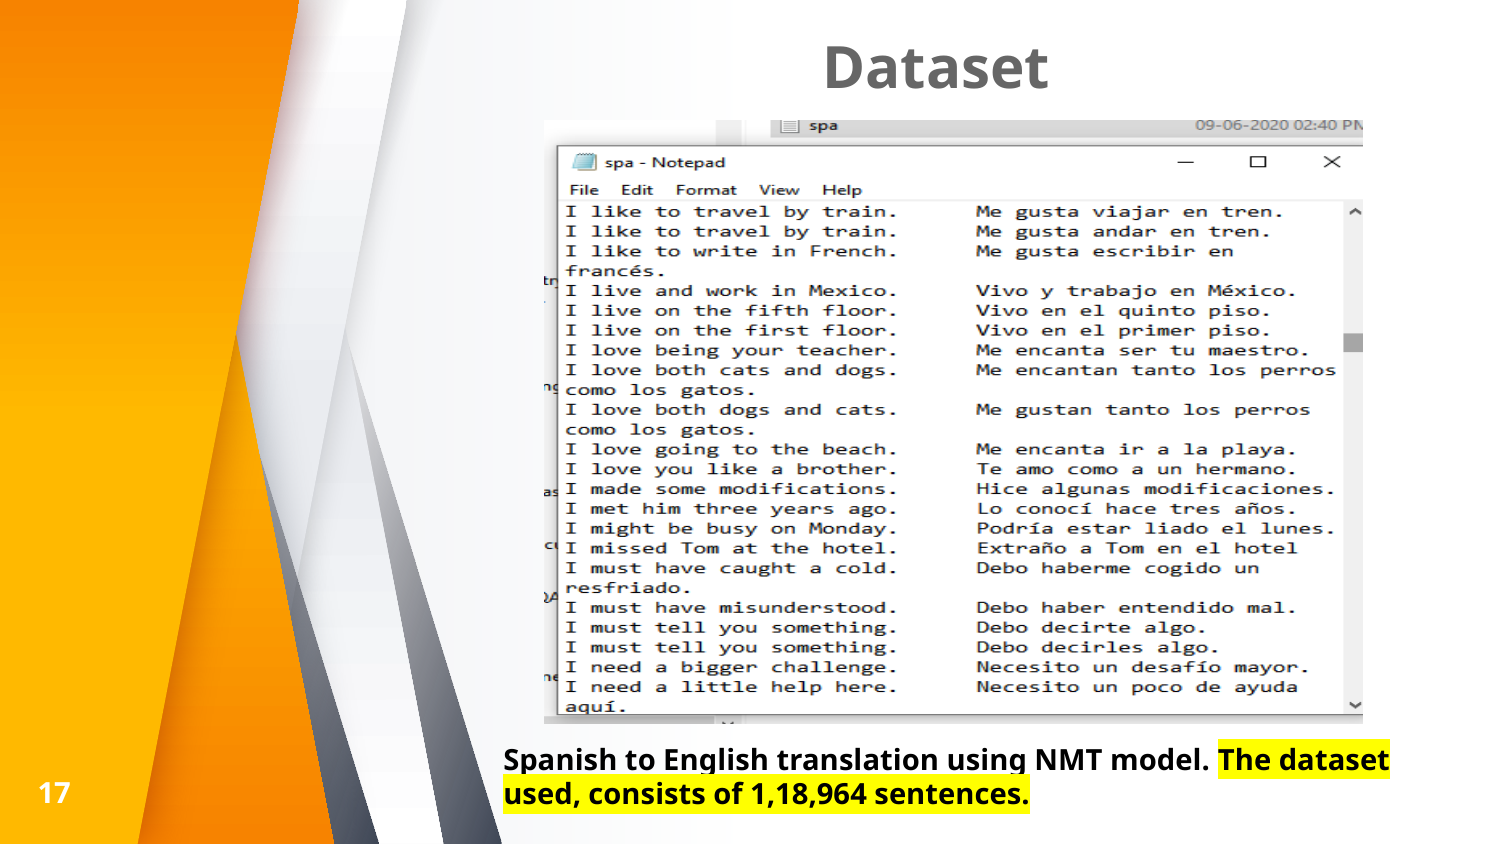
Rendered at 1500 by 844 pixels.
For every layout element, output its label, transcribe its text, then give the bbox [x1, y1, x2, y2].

title Dataset [488, 67, 1385, 165]
picture [544, 119, 1363, 724]
text_box Spanish to English translation using NMT model. The dataset used, consists of 1,18,964 sentences. [488, 725, 1487, 844]
slide_number ‹#› [37, 774, 99, 816]
